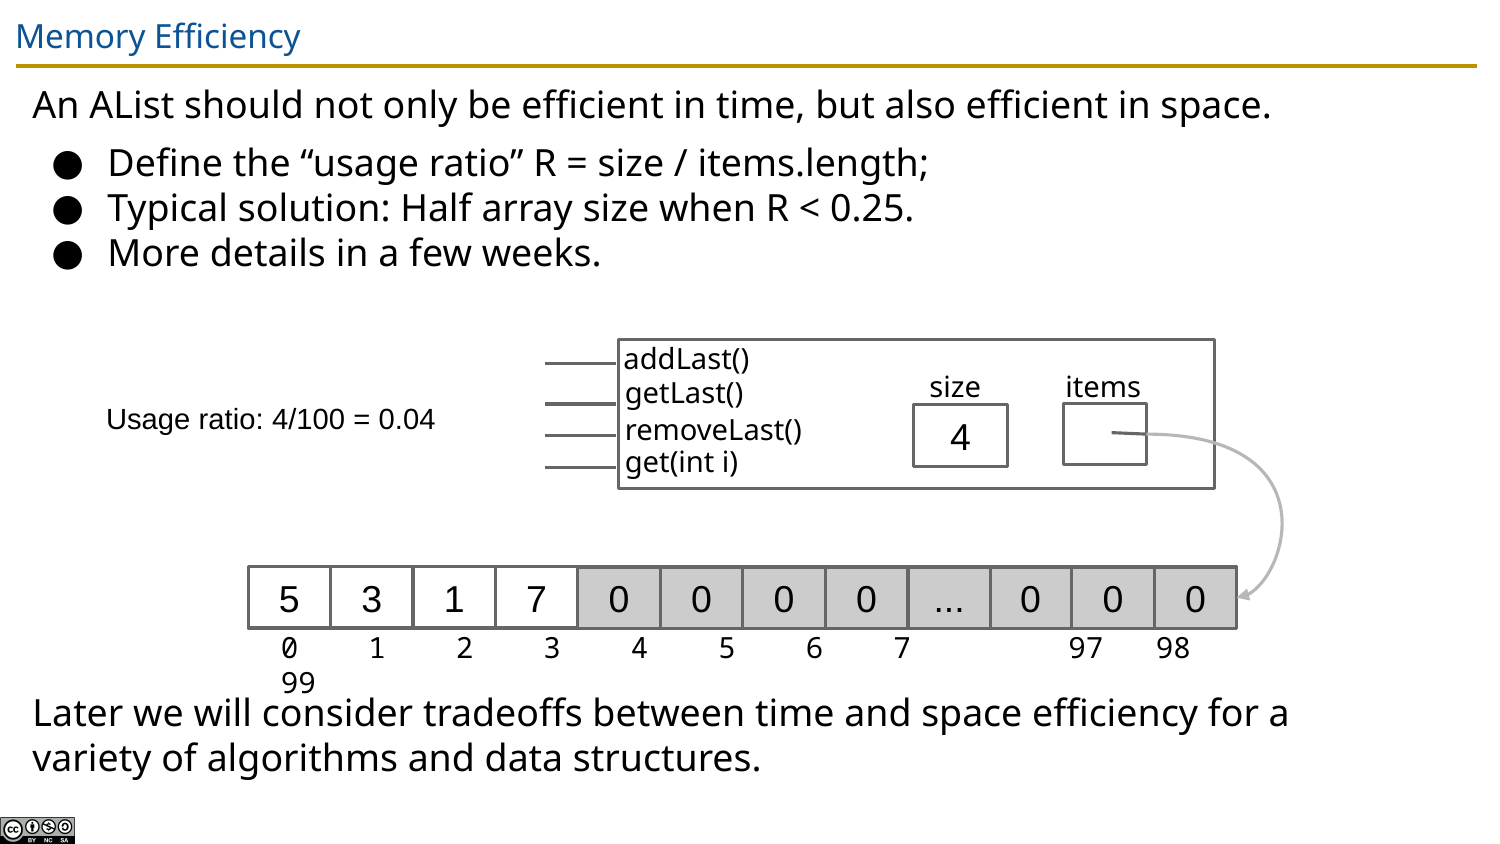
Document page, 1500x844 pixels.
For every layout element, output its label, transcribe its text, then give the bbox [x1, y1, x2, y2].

text_box ... [908, 566, 991, 614]
text_box 7 [495, 566, 577, 614]
text_box 0 [742, 566, 825, 614]
text_box 0 [1071, 566, 1154, 614]
text_box 0 1 2 3 4 5 6 7 97 98 99 [265, 614, 1255, 651]
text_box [608, 329, 869, 489]
text_box 3 [330, 566, 413, 614]
text_box Usage ratio: 4/100 = 0.04 [91, 385, 476, 504]
title Memory Efficiency [0, 0, 1398, 65]
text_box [1145, 433, 1237, 598]
text_box 4 [913, 404, 1008, 467]
text_box 0 [577, 566, 660, 614]
text_box 0 [825, 566, 908, 614]
text_box items [1051, 353, 1187, 404]
text_box 1 [413, 566, 495, 614]
text_box 5 [248, 566, 330, 629]
text_box size [914, 353, 1051, 404]
text_box [1063, 403, 1147, 465]
text_box 0 [991, 566, 1071, 614]
list An AList should not only be efficient in time, but also efficient in space. Define the “usage ratio” R = size / items.length; Typical solution: Half array size when R < 0.25. More details in a few weeks. Later we will consider tradeoffs between time and space efficiency for a variety of algorithms and data structures. [17, 65, 1416, 627]
picture [0, 817, 75, 844]
text_box 0 [1154, 605, 1237, 614]
text_box 0 [660, 566, 742, 614]
text_box [874, 339, 1215, 489]
